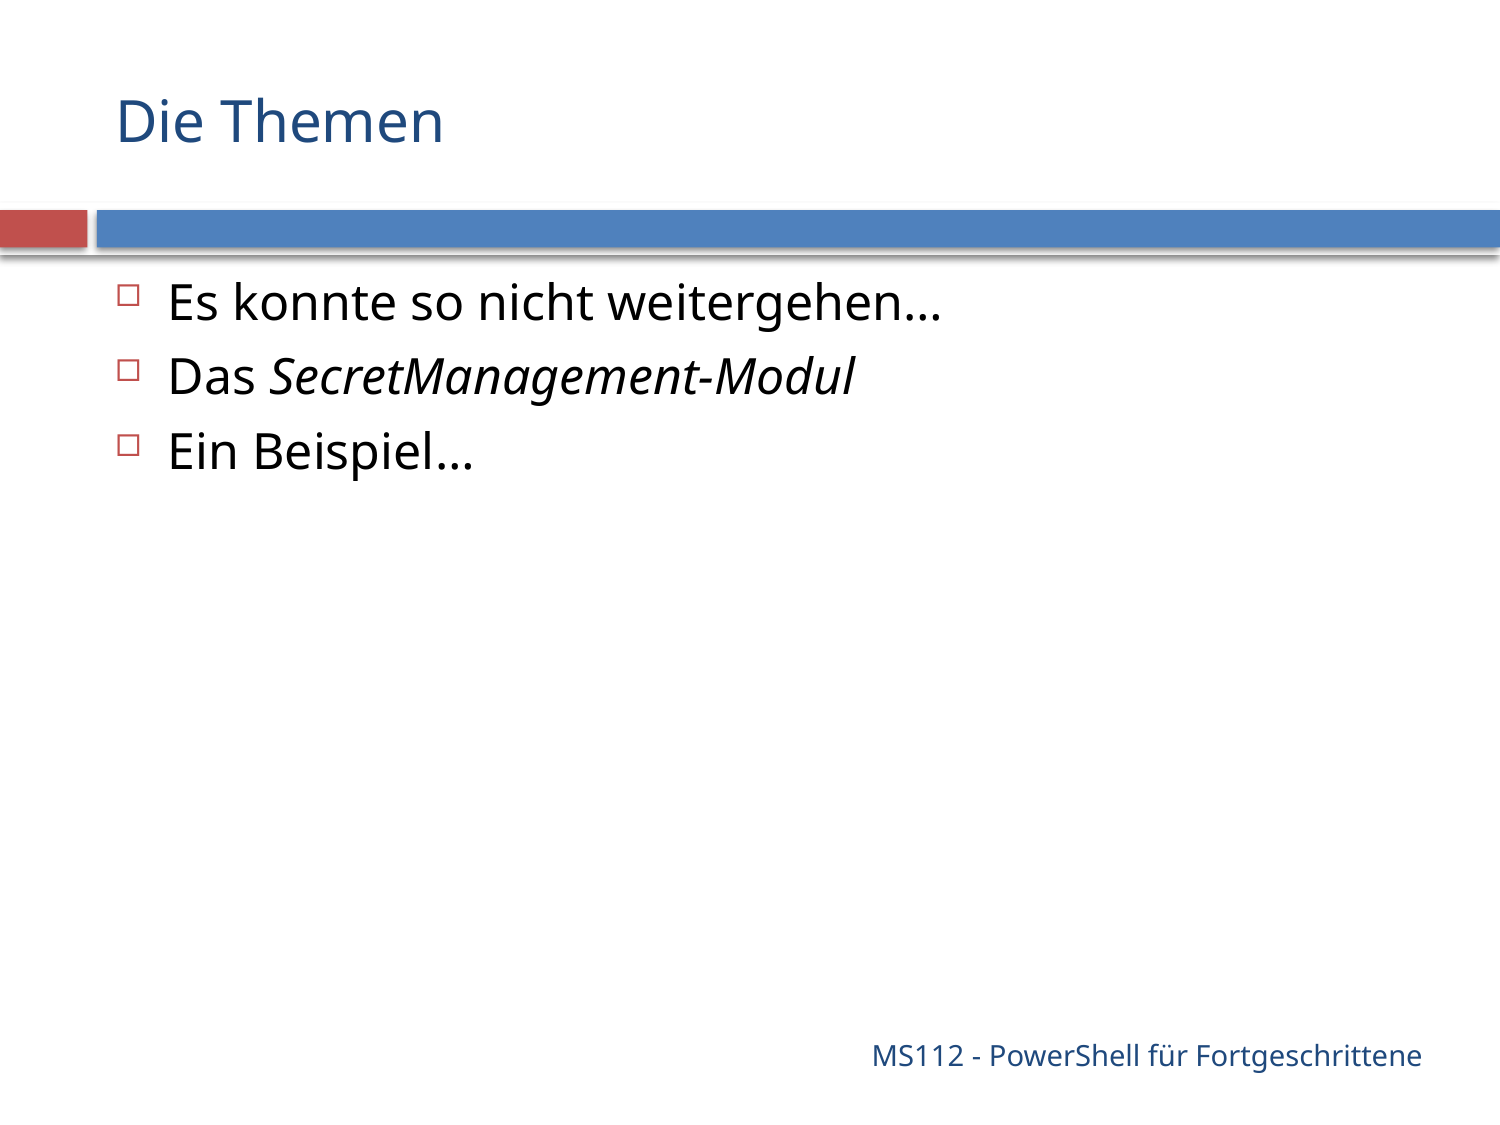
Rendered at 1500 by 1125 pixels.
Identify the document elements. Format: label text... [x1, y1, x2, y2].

footer MS112 - PowerShell für Fortgeschrittene [99, 1024, 1438, 1085]
title Die Themen [100, 37, 1438, 200]
list Es konnte so nicht weitergehen… Das SecretManagement-Modul Ein Beispiel… [100, 262, 1438, 1000]
